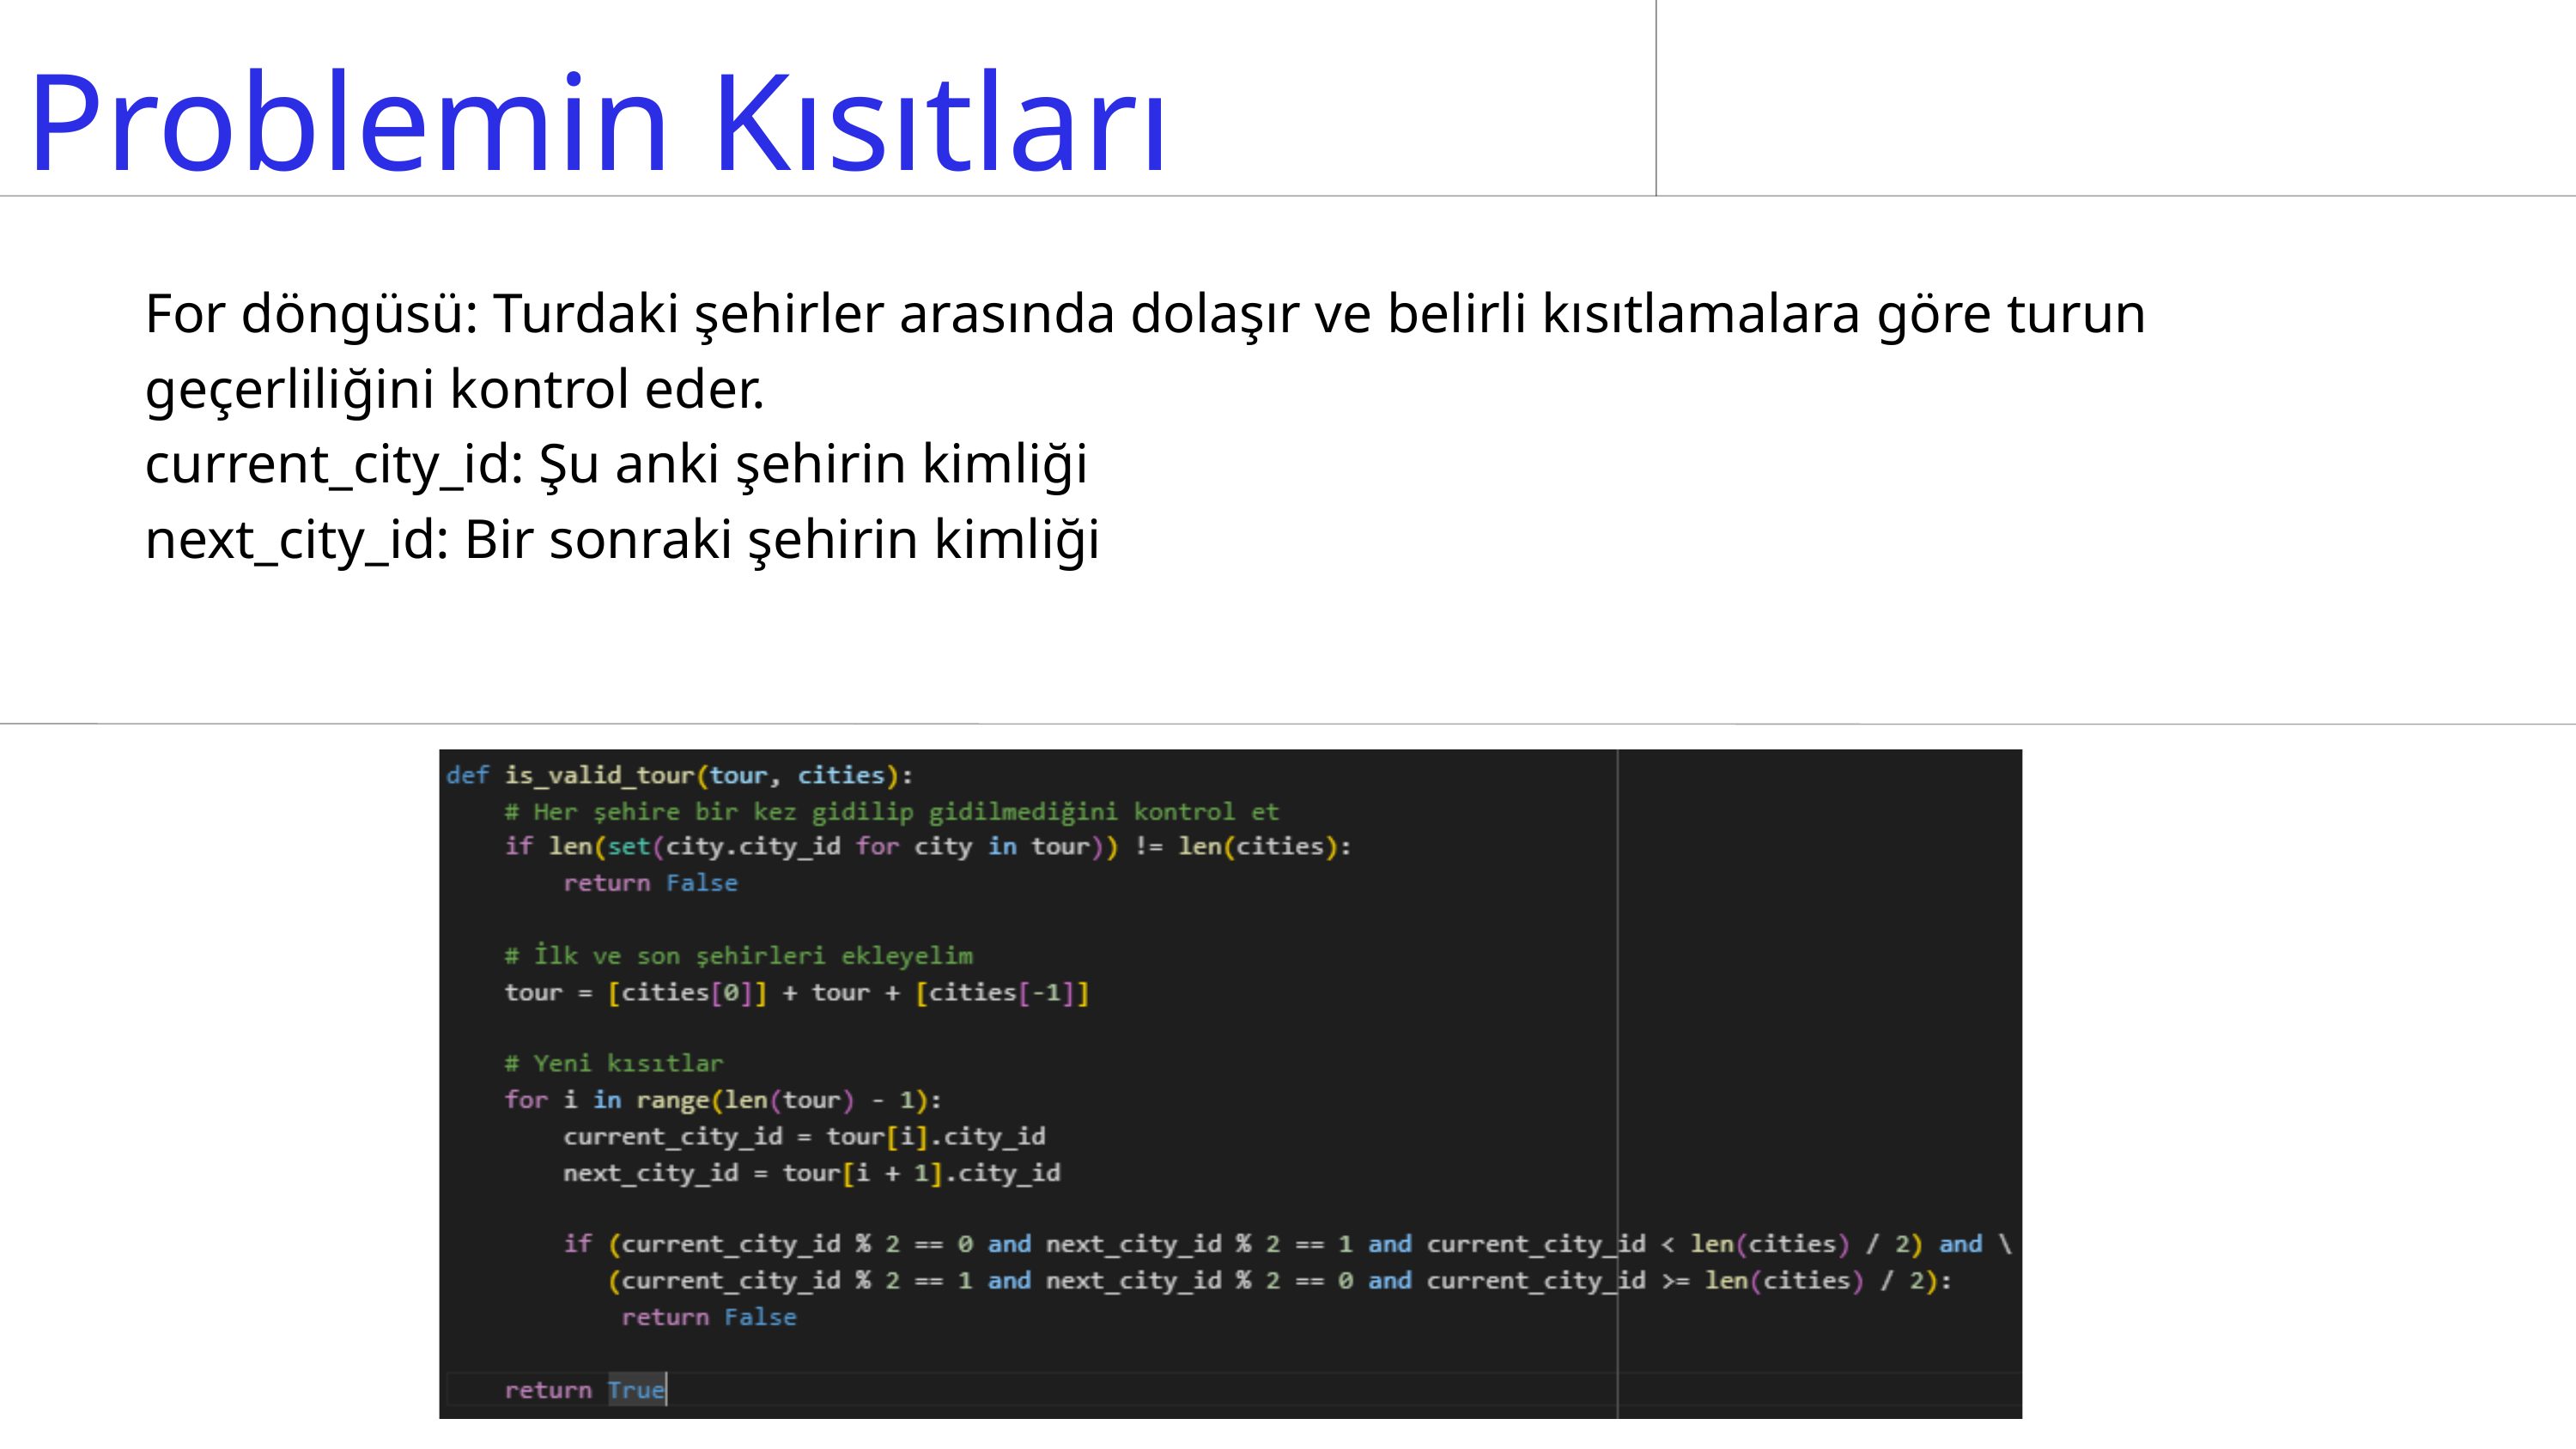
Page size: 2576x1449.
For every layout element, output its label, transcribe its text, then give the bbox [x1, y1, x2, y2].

text_box Problemin Kısıtları [24, 36, 1329, 197]
text_box [439, 749, 2023, 1419]
text_box For döngüsü: Turdaki şehirler arasında dolaşır ve belirli kısıtlamalara göre turun geçerliliğini kontrol eder. current_city_id: Şu anki şehirin kimliği next_city_id: Bir sonraki şehirin kimliği [144, 268, 2254, 645]
